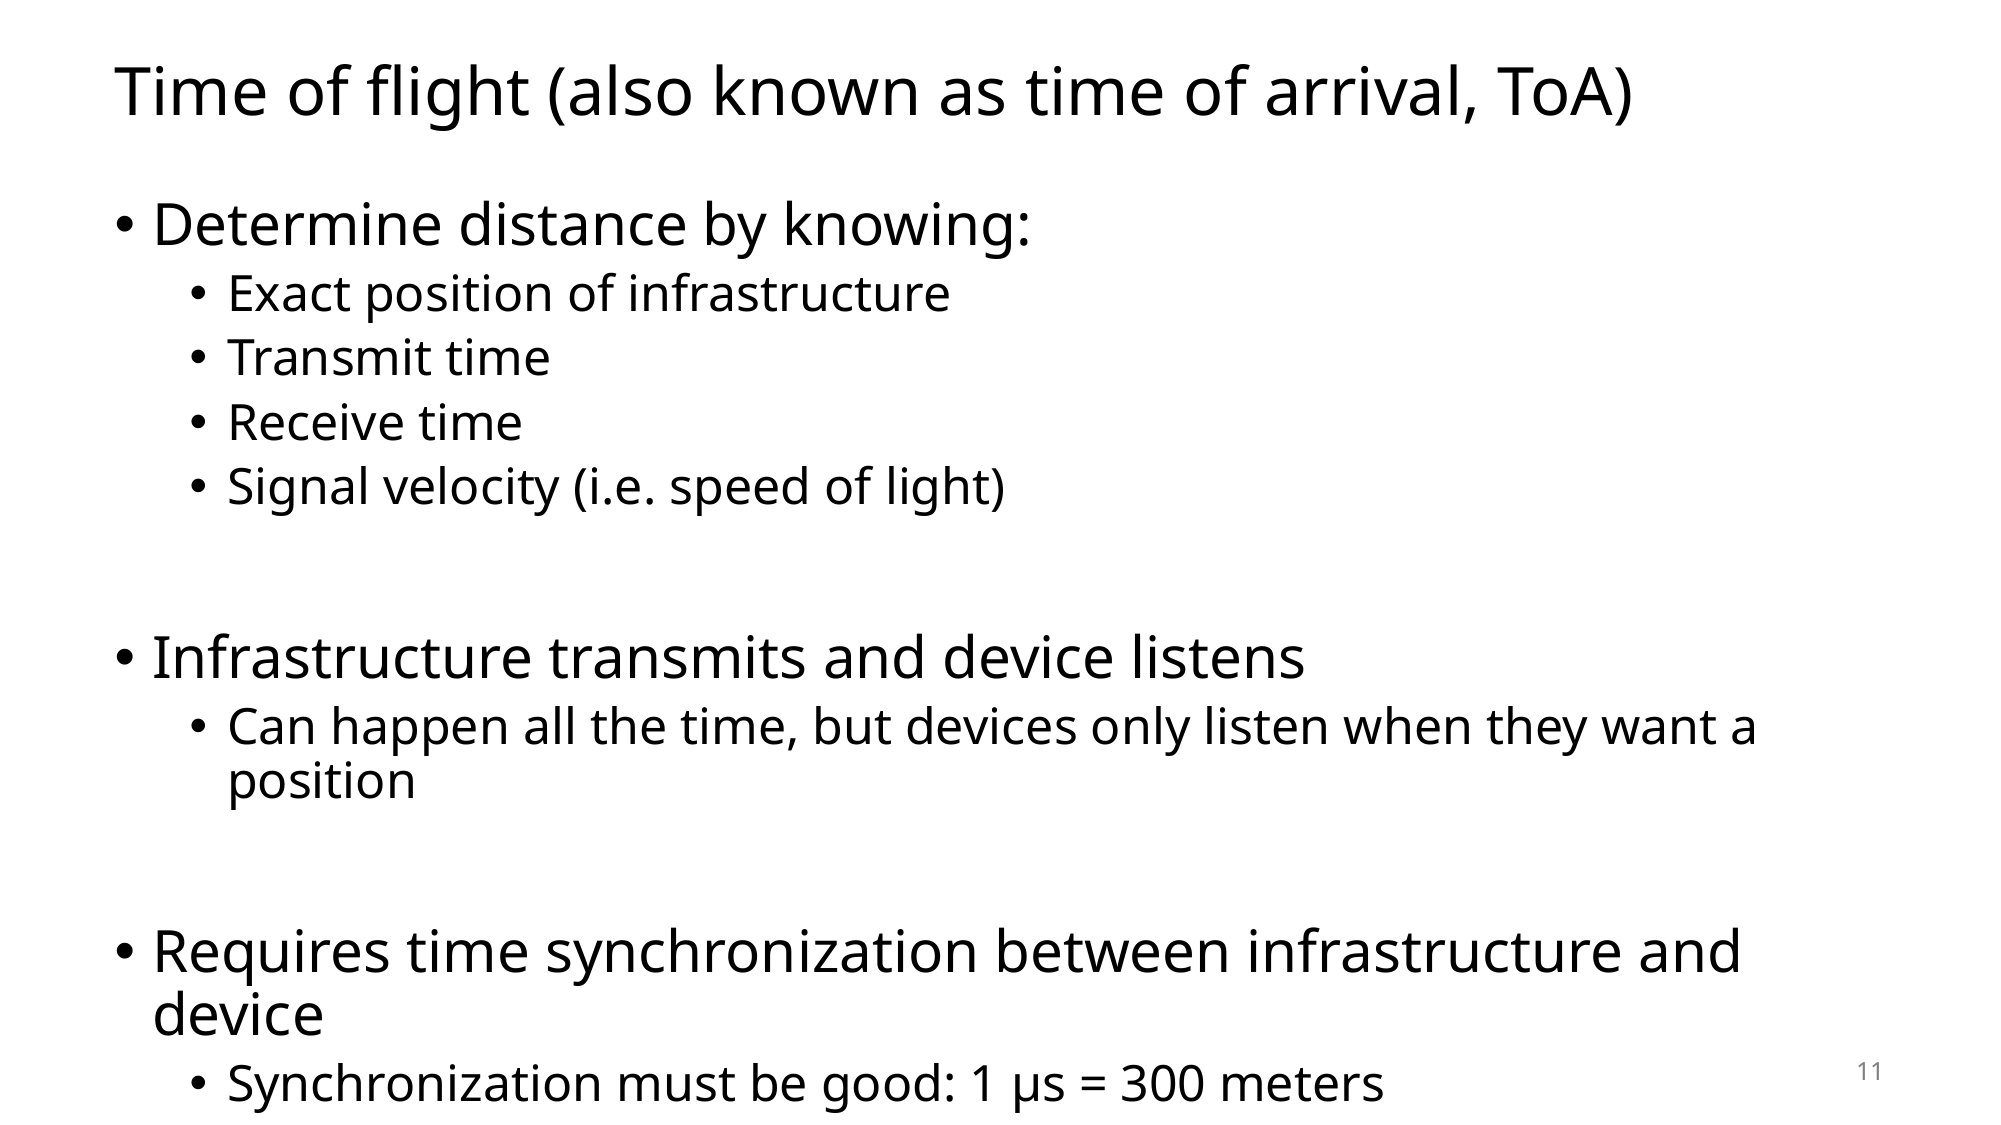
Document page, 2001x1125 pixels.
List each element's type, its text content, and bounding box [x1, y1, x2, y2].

list Determine distance by knowing: Exact position of infrastructure Transmit time Receive time Signal velocity (i.e. speed of light) Infrastructure transmits and device listens Can happen all the time, but devices only listen when they want a position Requires time synchronization between infrastructure and device Synchronization must be good: 1 μs = 300 meters [99, 187, 1900, 1013]
title Time of flight (also known as time of arrival, ToA) [99, 37, 1900, 150]
slide_number 11 [1749, 1042, 1900, 1103]
